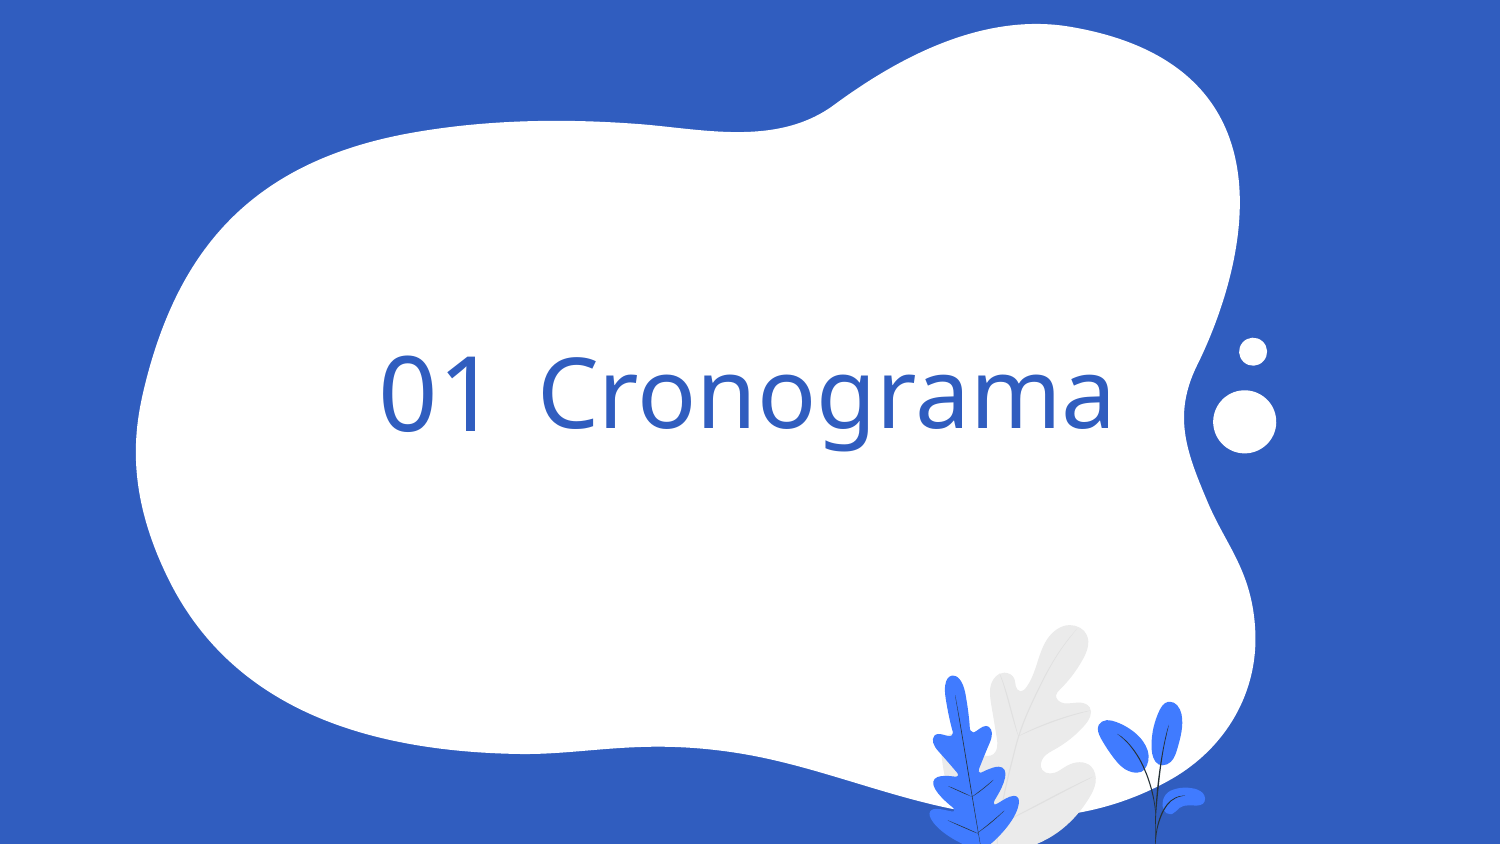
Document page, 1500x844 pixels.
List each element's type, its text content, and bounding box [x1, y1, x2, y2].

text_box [1096, 701, 1207, 844]
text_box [928, 624, 1097, 844]
title 01 [361, 320, 516, 459]
title Cronograma [516, 320, 1139, 459]
